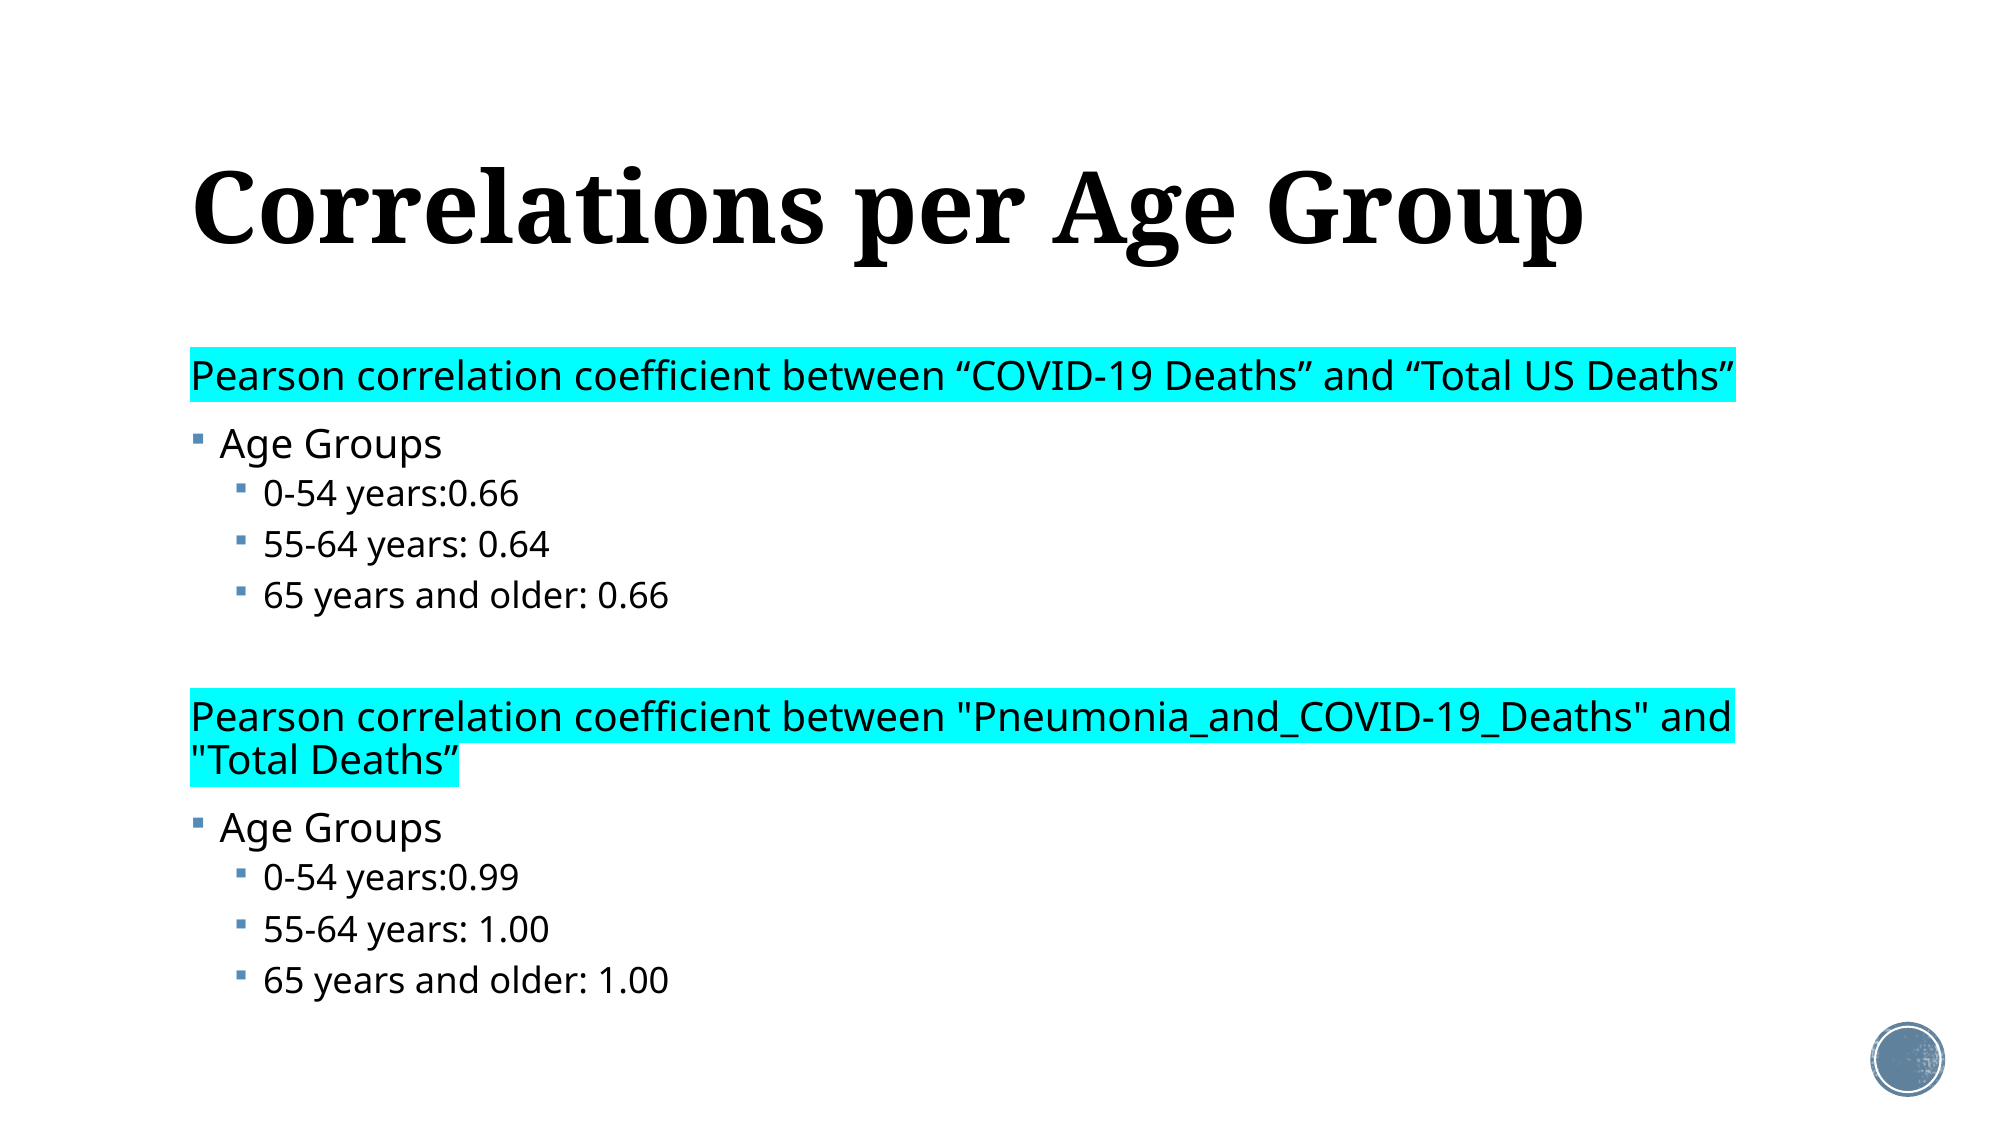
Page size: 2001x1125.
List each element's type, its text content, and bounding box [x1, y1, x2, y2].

list Pearson correlation coefficient between “COVID-19 Deaths” and “Total US Deaths” Age Groups 0-54 years:0.66 55-64 years: 0.64 65 years and older: 0.66 Pearson correlation coefficient between "Pneumonia_and_COVID-19_Deaths" and "Total Deaths” Age Groups 0-54 years:0.99 55-64 years: 1.00 65 years and older: 1.00 [175, 348, 1826, 1013]
title Correlations per Age Group [175, 79, 1826, 344]
